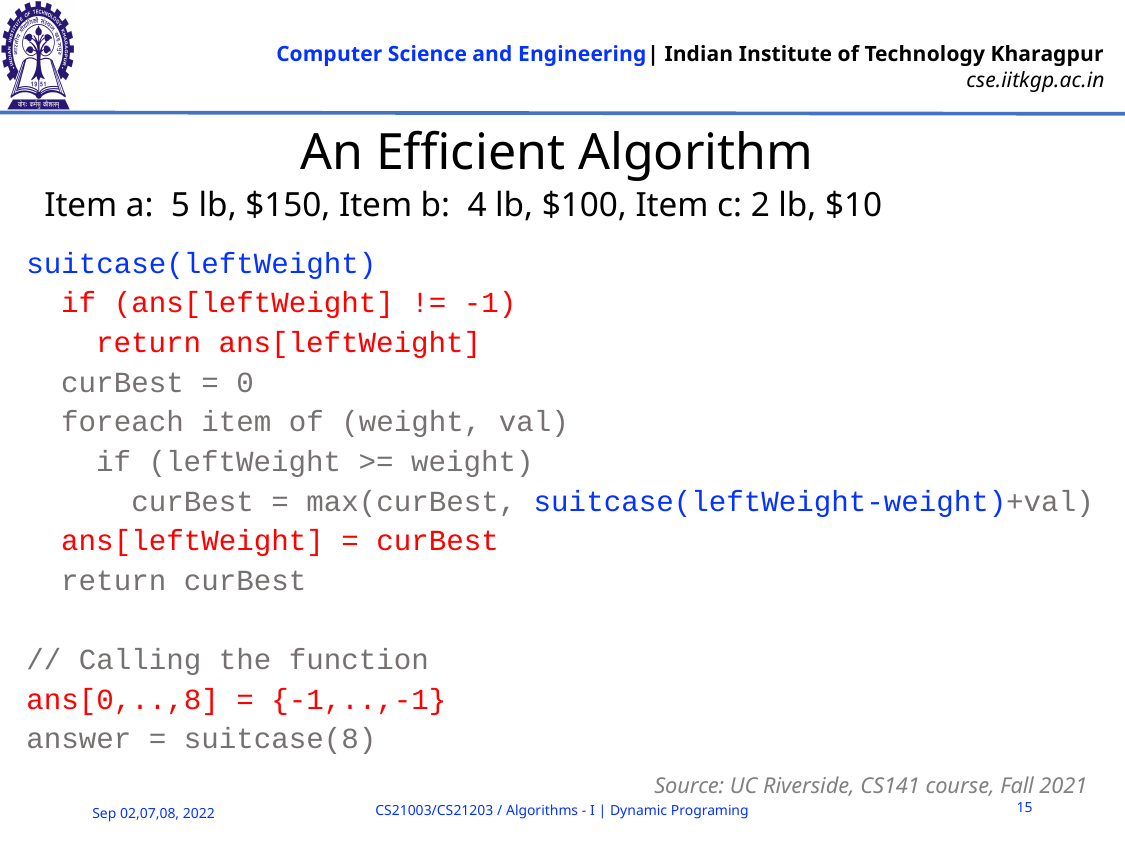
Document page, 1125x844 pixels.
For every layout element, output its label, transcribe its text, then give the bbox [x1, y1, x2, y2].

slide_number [77, 798, 274, 844]
text_box Item a: 5 lb, $150, Item b: 4 lb, $100, Item c: 2 lb, $10 [29, 179, 1103, 230]
title An Efficient Algorithm [35, 78, 1078, 179]
slide_number 15 [992, 794, 1048, 831]
picture [1, 1, 74, 110]
footer CS21003/CS21203 / Algorithms - I | Dynamic Programing [185, 787, 940, 833]
text_box Source: UC Riverside, CS141 course, Fall 2021 [639, 775, 1118, 794]
text_box suitcase(leftWeight) if (ans[leftWeight] != -1) return ans[leftWeight] curBest = 0 foreach item of (weight, val) if (leftWeight >= weight) curBest = max(curBest, suitcase(leftWeight-weight)+val) ans[leftWeight] = curBest return curBest // Calling the function ans[0,..,8] = {-1,..,-1} answer = suitcase(8) [11, 240, 1121, 775]
